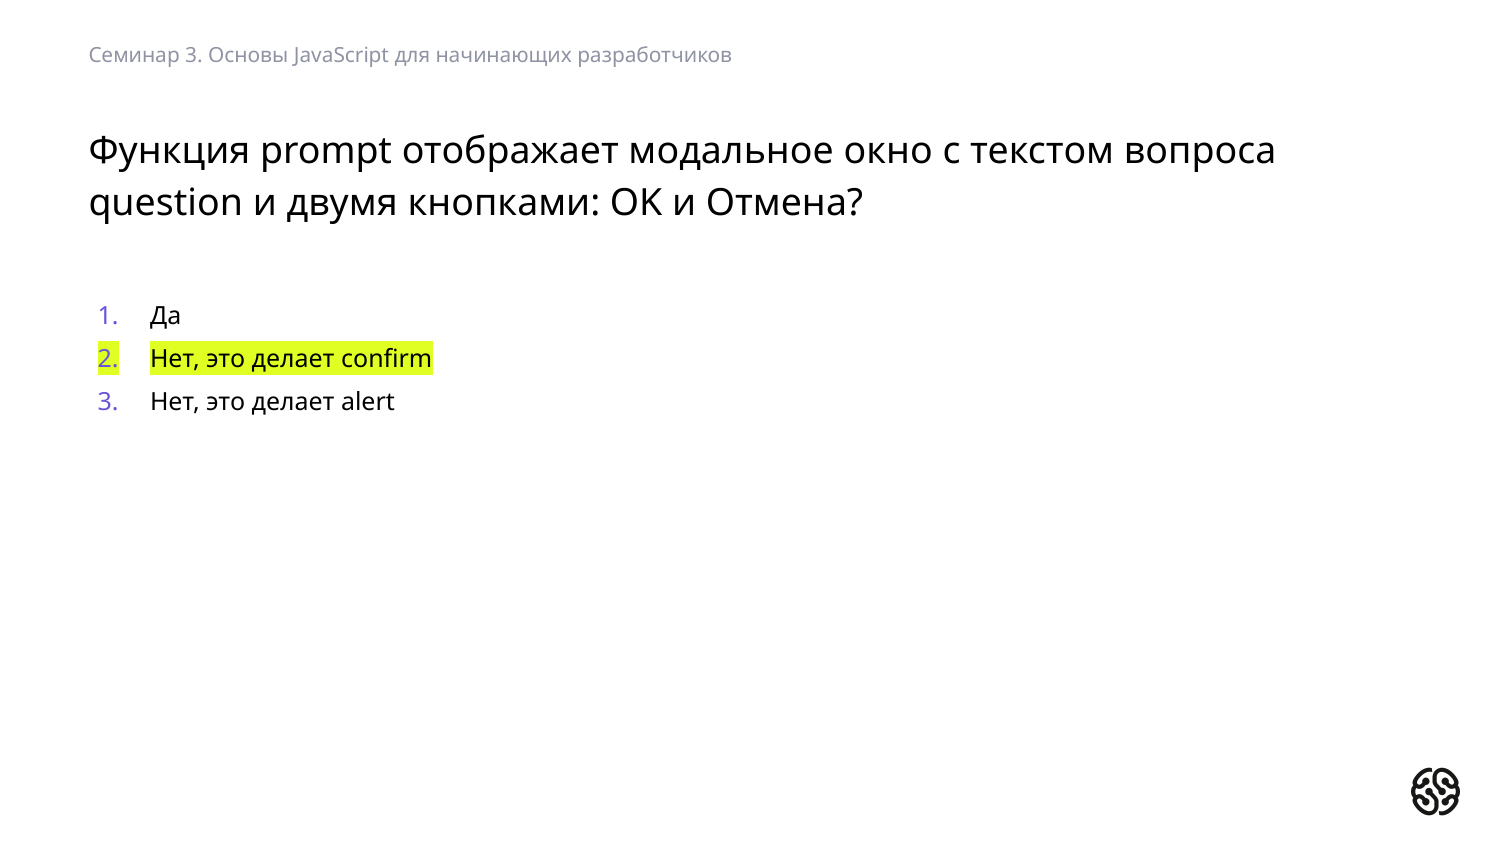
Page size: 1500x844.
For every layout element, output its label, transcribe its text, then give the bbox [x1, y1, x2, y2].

title Функция prompt отображает модальное окно с текстом вопроса question и двумя кнопками: OK и Отмена? [88, 118, 1412, 260]
subtitle Да Нет, это делает confirm Нет, это делает alert [88, 295, 1412, 739]
picture [1411, 767, 1460, 816]
subtitle Семинар 3. Основы JavaScript для начинающих разработчиков [88, 24, 1412, 84]
